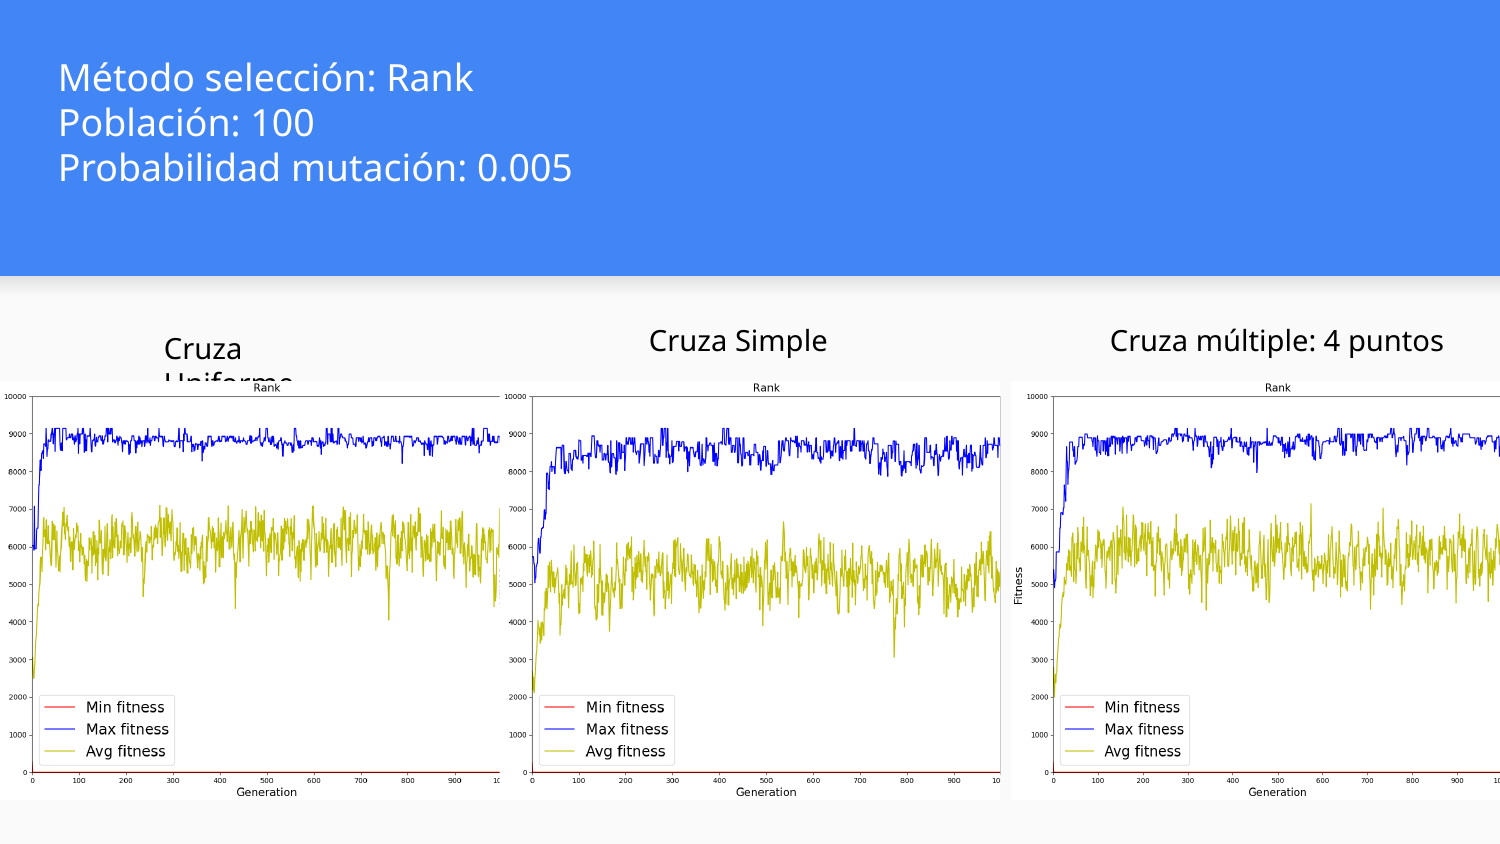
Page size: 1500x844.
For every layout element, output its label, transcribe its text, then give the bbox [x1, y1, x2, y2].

text_box Método selección: Rank Población: 100 Probabilidad mutación: 0.005 [42, 38, 783, 204]
picture [1011, 380, 1500, 801]
picture [0, 380, 1001, 801]
text_box Cruza múltiple: 4 puntos [1094, 307, 1468, 373]
text_box Cruza Uniforme [148, 315, 387, 379]
text_box Cruza Simple [633, 307, 857, 373]
